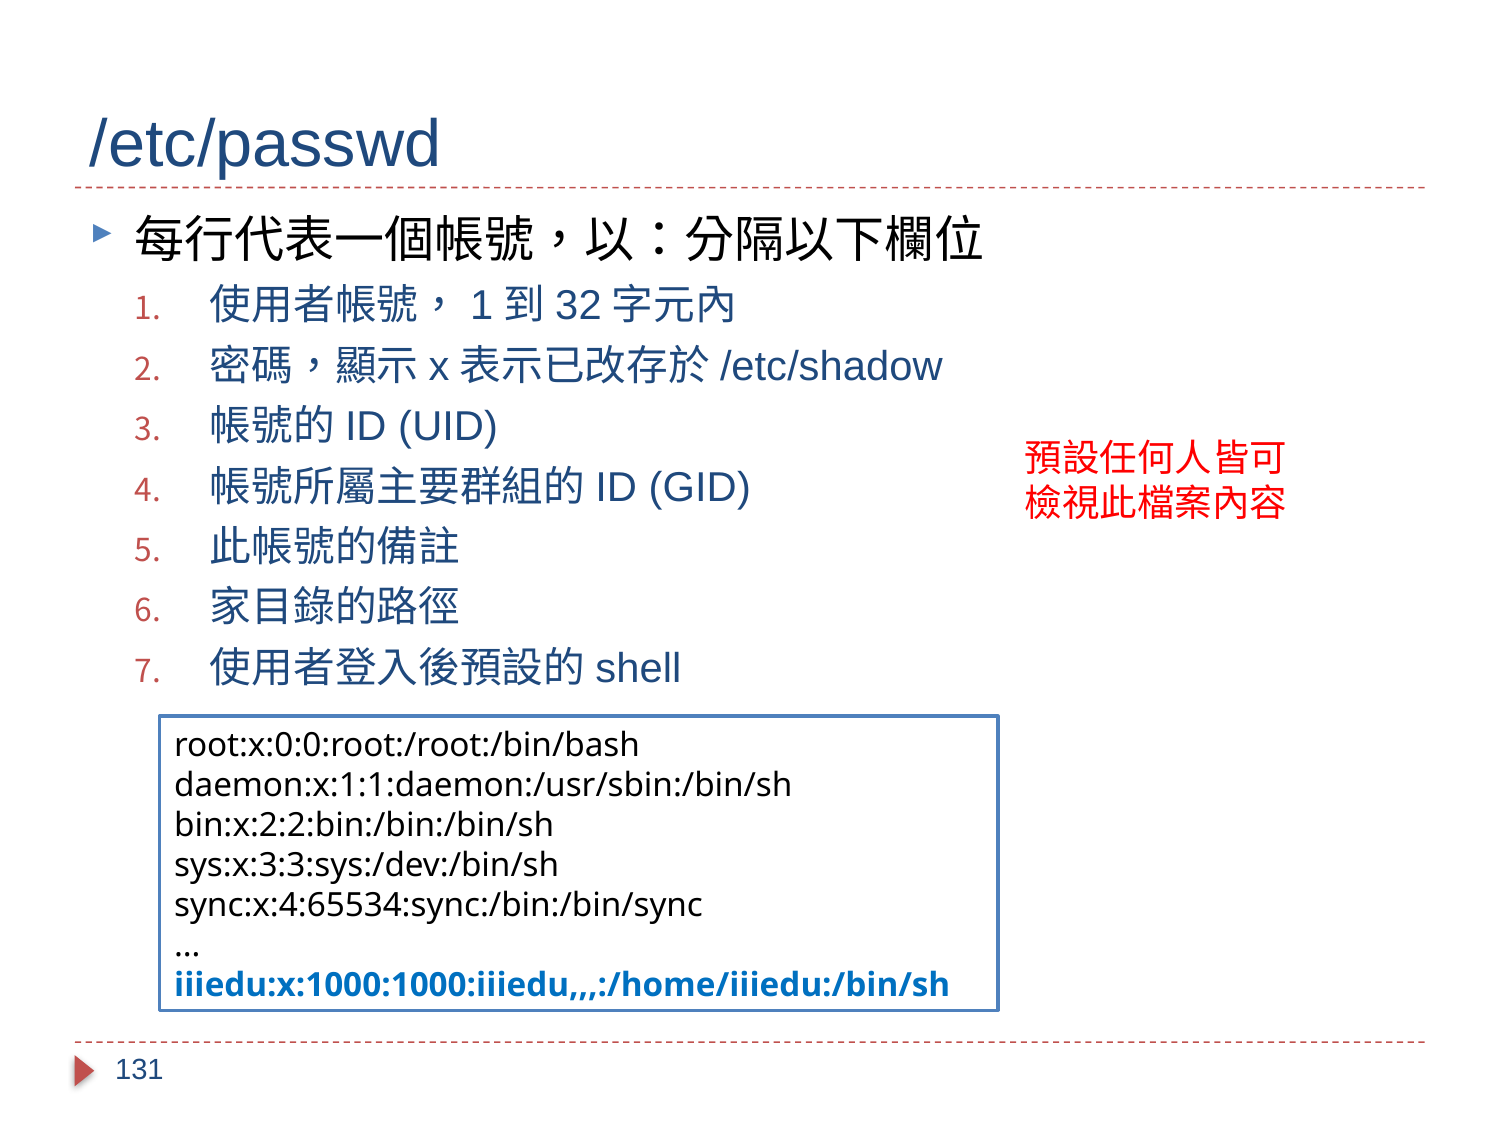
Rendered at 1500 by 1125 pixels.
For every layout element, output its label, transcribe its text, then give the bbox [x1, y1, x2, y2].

text_box 預設任何人皆可檢視此檔案內容 [1009, 426, 1314, 531]
title /etc/passwd [75, 24, 1425, 188]
slide_number 131 [100, 1042, 426, 1103]
list 每行代表一個帳號，以：分隔以下欄位 使用者帳號，1到32字元內 密碼，顯示x表示已改存於/etc/shadow 帳號的ID (UID) 帳號所屬主要群組的ID (GID) 此帳號的備註 家目錄的路徑 使用者登入後預設的shell [75, 200, 1425, 1010]
text_box root:x:0:0:root:/root:/bin/bash daemon:x:1:1:daemon:/usr/sbin:/bin/sh bin:x:2:2:bin:/bin:/bin/sh sys:x:3:3:sys:/dev:/bin/sh sync:x:4:65534:sync:/bin:/bin/sync … iiiedu:x:1000:1000:iiiedu,,,:/home/iiiedu:/bin/sh [158, 714, 1000, 1012]
